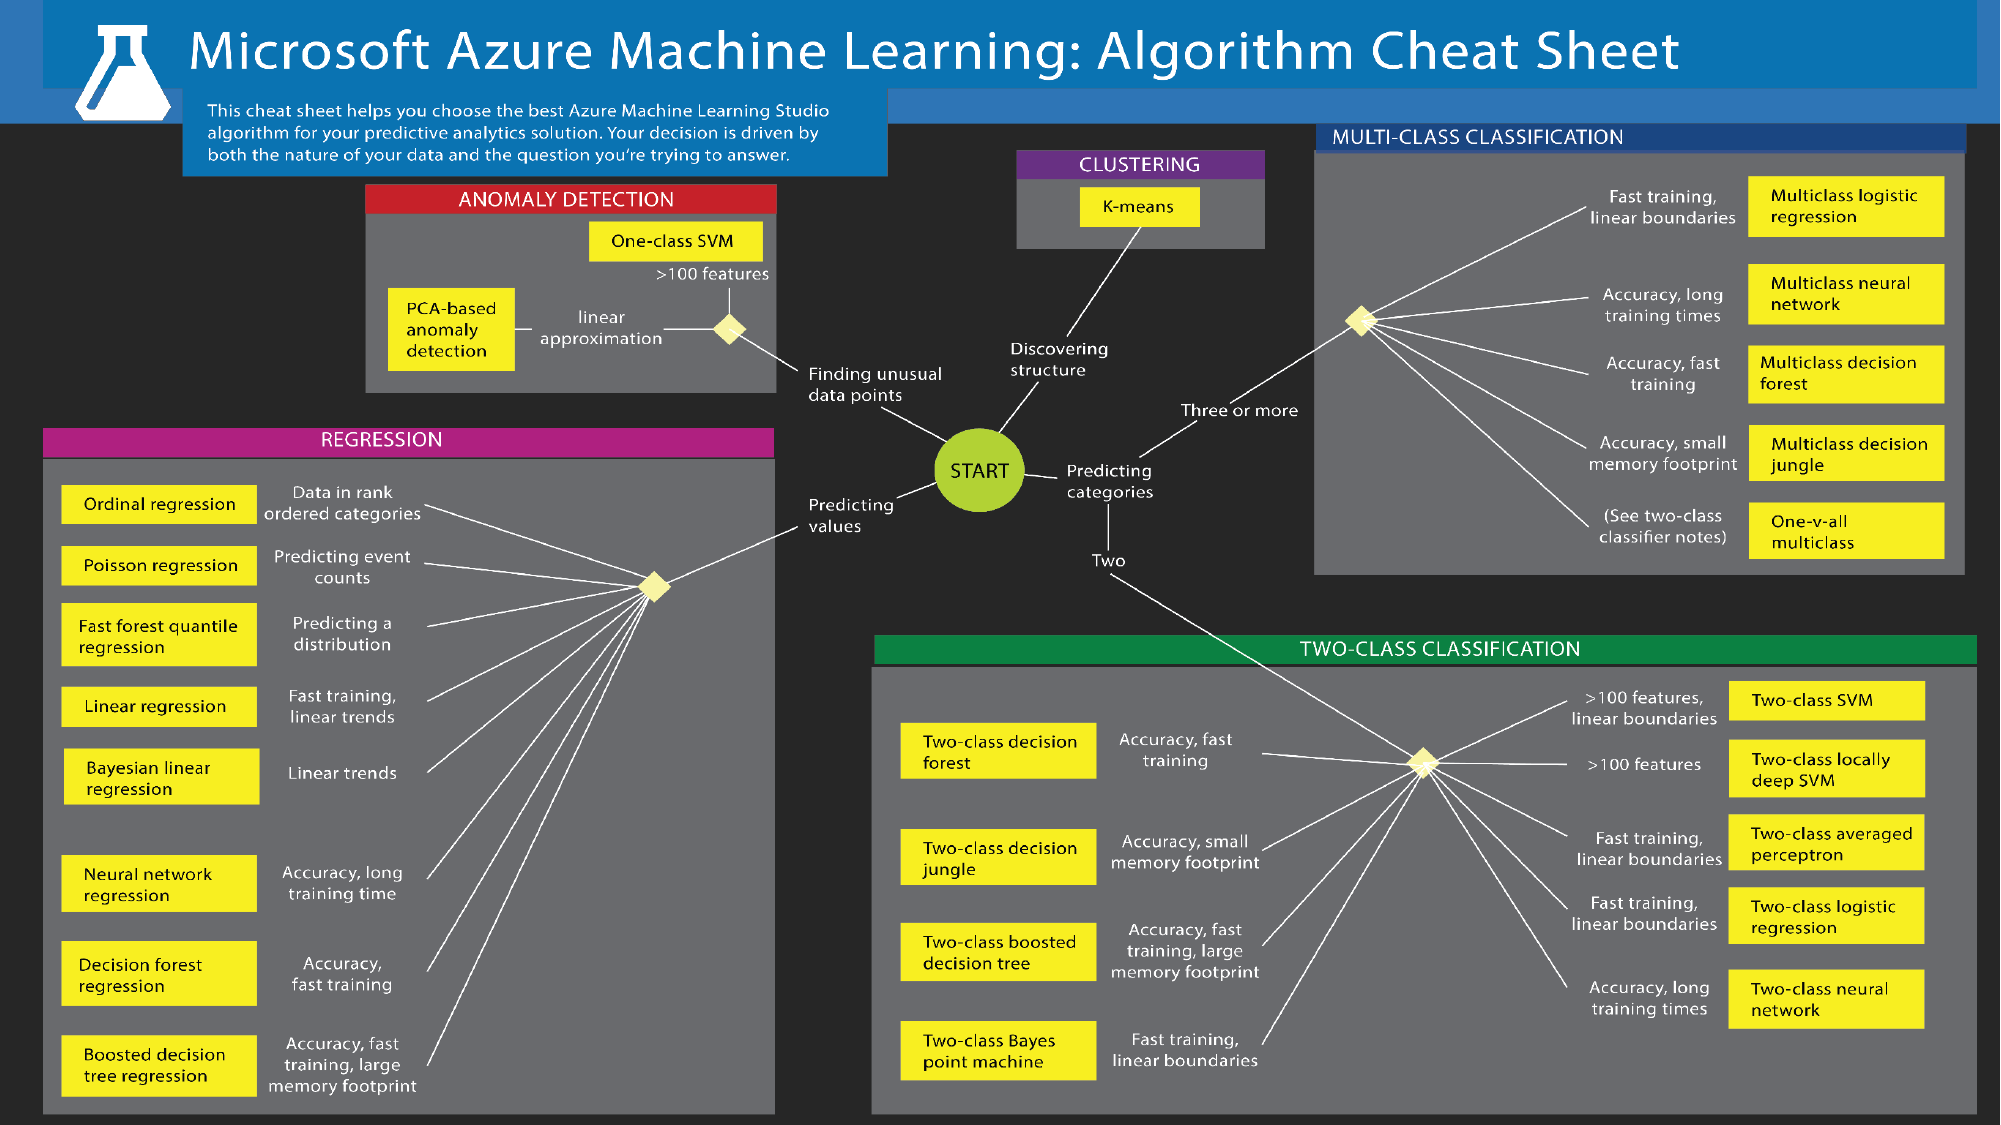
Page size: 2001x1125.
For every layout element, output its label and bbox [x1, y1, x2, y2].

text_box [1977, 0, 2000, 125]
text_box [0, 0, 43, 125]
picture [43, 0, 1977, 1125]
